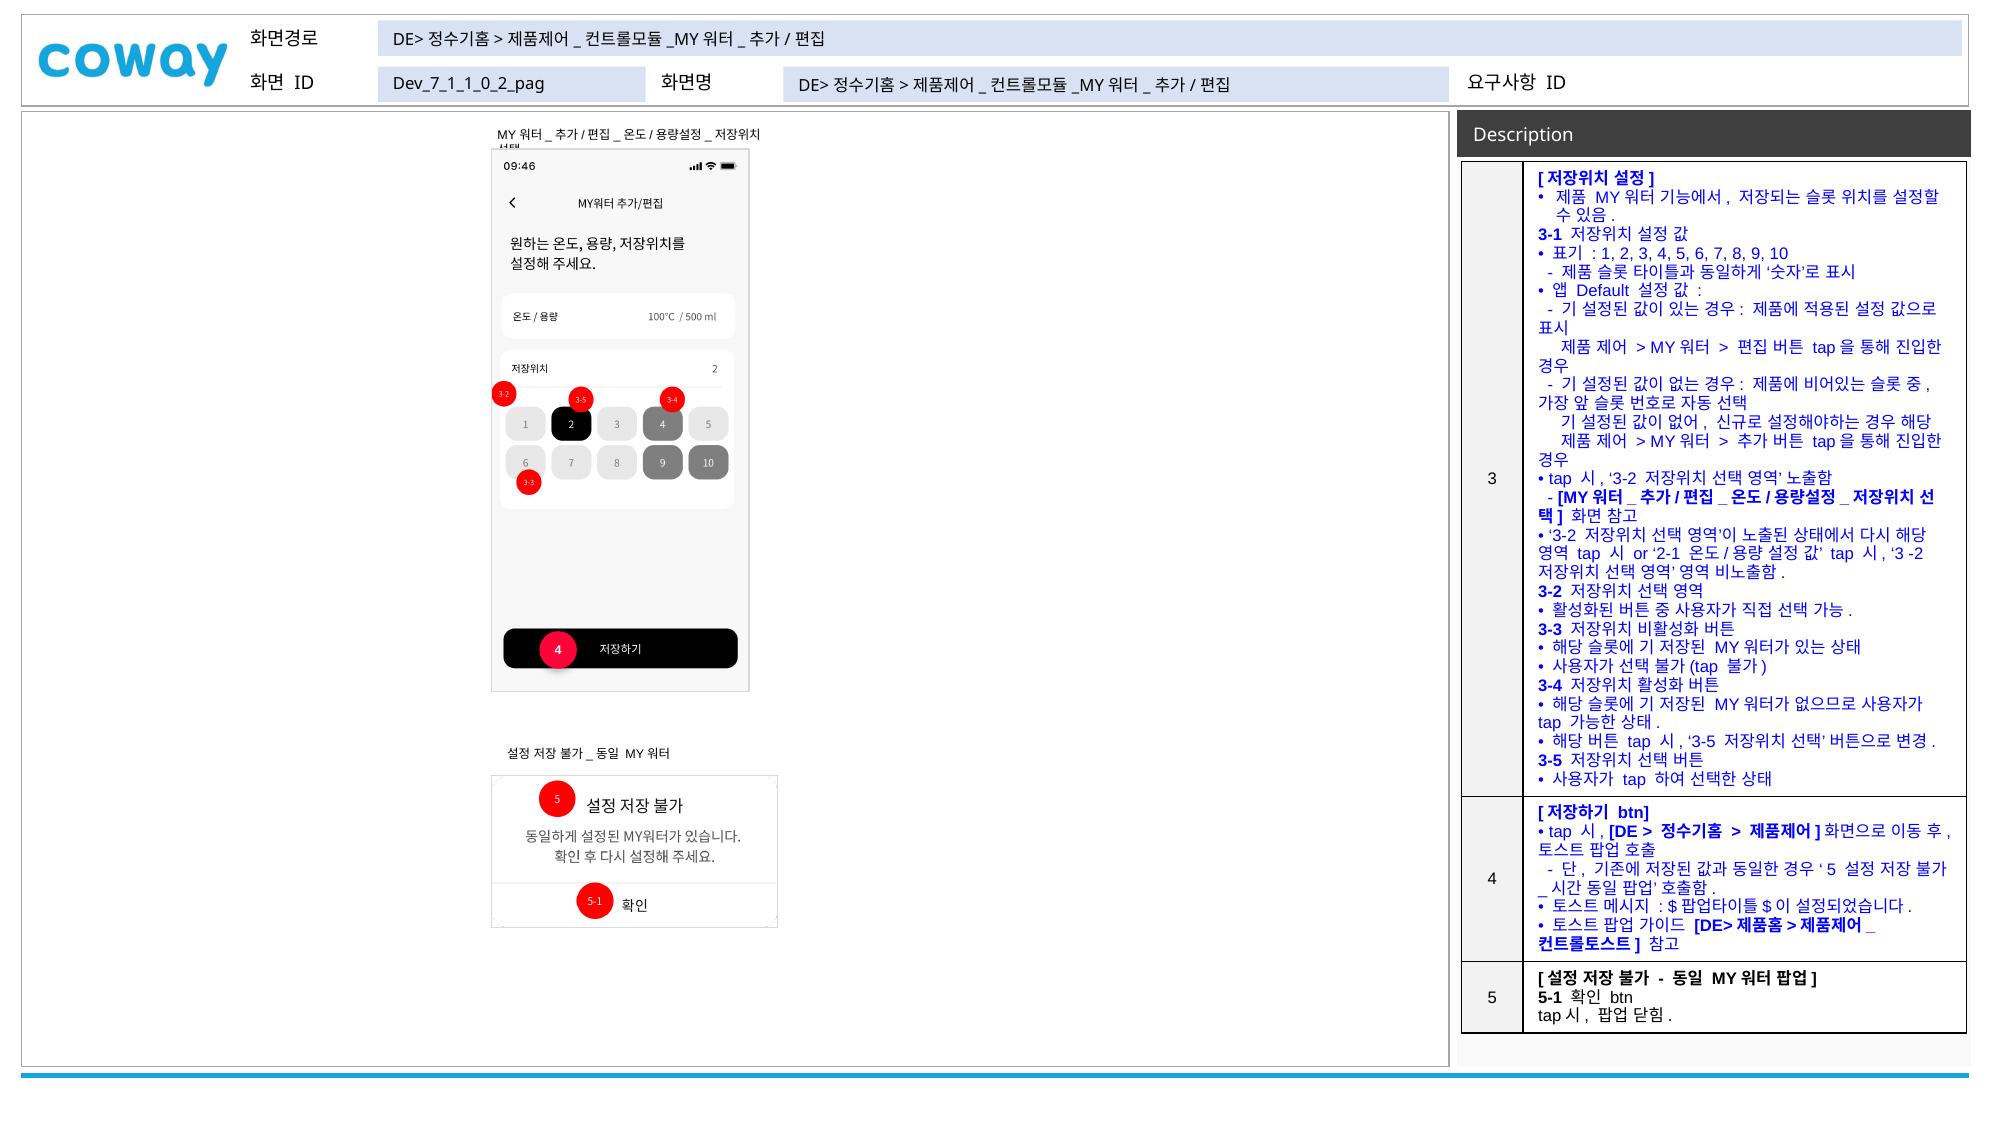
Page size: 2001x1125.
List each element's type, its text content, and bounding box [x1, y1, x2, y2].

list DE>정수기홈>제품제어_컨트롤모듈_MY워터_추가/편집 [378, 20, 1962, 56]
list DE>정수기홈>제품제어_컨트롤모듈_MY워터_추가/편집 [783, 66, 1449, 103]
list Dev_7_1_1_0_2_pag [377, 66, 646, 103]
table_cell 5 [1462, 962, 1522, 1032]
table_cell 4 [1462, 797, 1522, 961]
table_header [저장위치 설정] 제품 MY워터 기능에서, 저장되는 슬롯 위치를 설정할 수 있음. 3-1 저장위치 설정 값 • 표기 : 1, 2, 3, 4, 5, 6, 7, 8, 9, 10 - 제품 슬롯 타이틀과 동일하게 ‘숫자’로 표시 • 앱 Default 설정 값 : - 기 설정된 값이 있는 경우: 제품에 적용된 설정 값으로 표시 제품 제어 > MY워터 > 편집 버튼 tap을 통해 진입한 경우 - 기 설정된 값이 없는 경우: 제품에 비어있는 슬롯 중, 가장 앞 슬롯 번호로 자동 선택 기 설정된 값이 없어, 신규로 설정해야하는 경우 해당 제품 제어 > MY워터 > 추가 버튼 tap을 통해 진입한 경우 • tap 시, ‘3-2 저장위치 선택 영역’ 노출함 - [MY워터_추가/편집_온도/용량설정_저장위치 선택] 화면 참고 • ‘3-2 저장위치 선택 영역’이 노출된 상태에서 다시 해당 영역 tap 시 or ‘2-1 온도/용량 설정 값’ tap 시, ‘3 -2 저장위치 선택 영역’ 영역 비노출함. 3-2 저장위치 선택 영역 • 활성화된 버튼 중 사용자가 직접 선택 가능. 3-3 저장위치 비활성화 버튼 • 해당 슬롯에 기 저장된 MY워터가 있는 상태 • 사용자가 선택 불가(tap 불가) 3-4 저장위치 활성화 버튼 • 해당 슬롯에 기 저장된 MY워터가 없으므로 사용자가 tap 가능한 상태. • 해당 버튼 tap 시, ‘3-5 저장위치 선택’ 버튼으로 변경. 3-5 저장위치 선택 버튼 • 사용자가 tap 하여 선택한 상태 [1524, 162, 1966, 796]
table_cell [설정 저장 불가 - 동일 MY워터 팝업] 5-1 확인 btn tap시, 팝업 닫힘. [1524, 962, 1966, 1032]
table_cell [저장하기 btn] • tap 시, [DE > 정수기홈 > 제품제어]화면으로 이동 후, 토스트 팝업 호출 - 단, 기존에 저장된 값과 동일한 경우 ‘5 설정 저장 불가_시간 동일 팝업’ 호출함. • 토스트 메시지 : $팝업타이틀$이 설정되었습니다. • 토스트 팝업 가이드 [DE>제품홈>제품제어_컨트롤토스트] 참고 [1524, 797, 1966, 961]
picture [491, 149, 749, 692]
text_box MY워터_추가/편집_온도/용량설정_저장위치 선택 [482, 119, 800, 165]
text_box 설정 저장 불가_동일 MY워터 [492, 738, 810, 769]
picture [34, 38, 232, 92]
picture [491, 776, 777, 928]
table_header 3 [1462, 162, 1522, 796]
